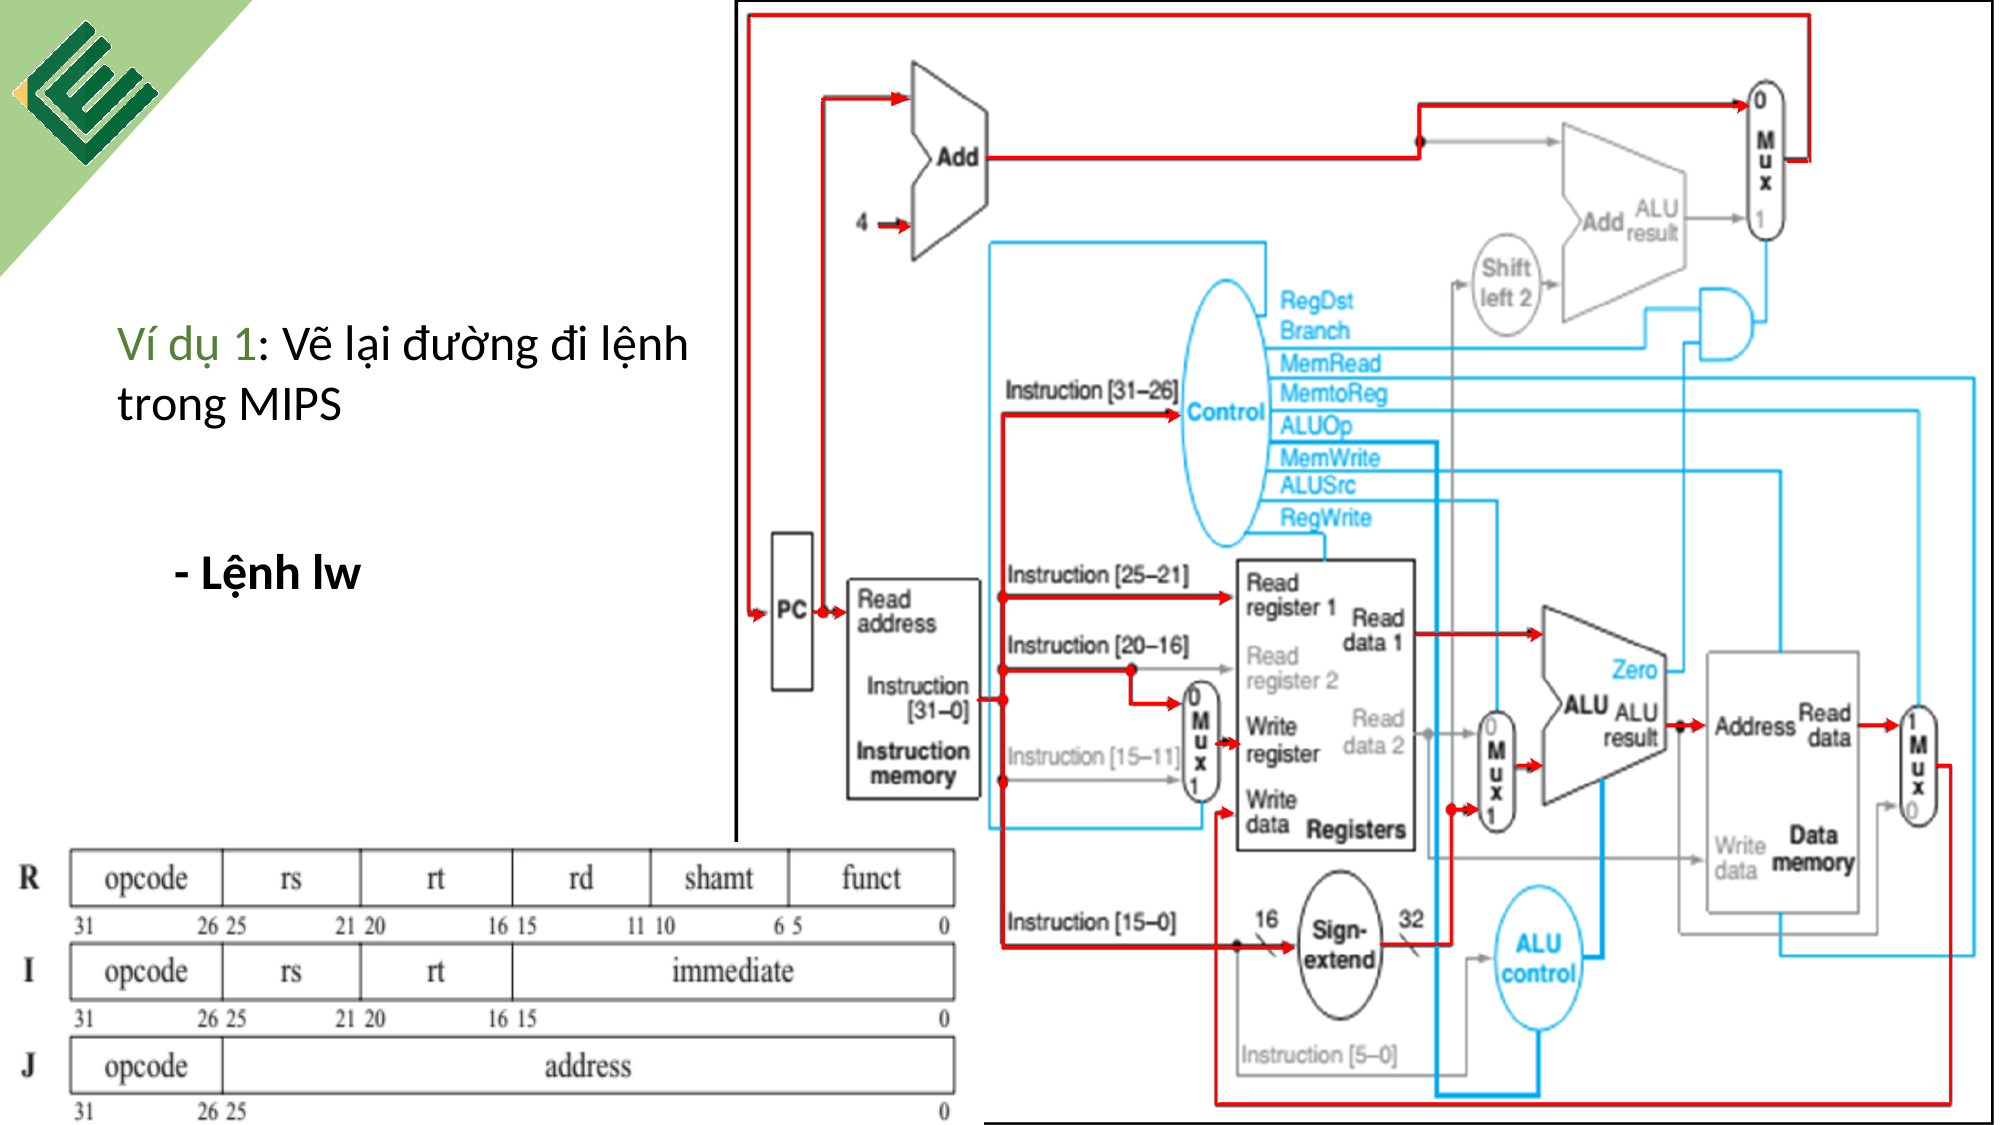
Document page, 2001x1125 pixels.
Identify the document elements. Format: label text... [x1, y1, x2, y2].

text_box - Lệnh lw [159, 531, 643, 607]
picture [0, 0, 1994, 1125]
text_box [0, 0, 256, 280]
text_box Ví dụ 1: Vẽ lại đường đi lệnh trong MIPS [102, 302, 729, 438]
